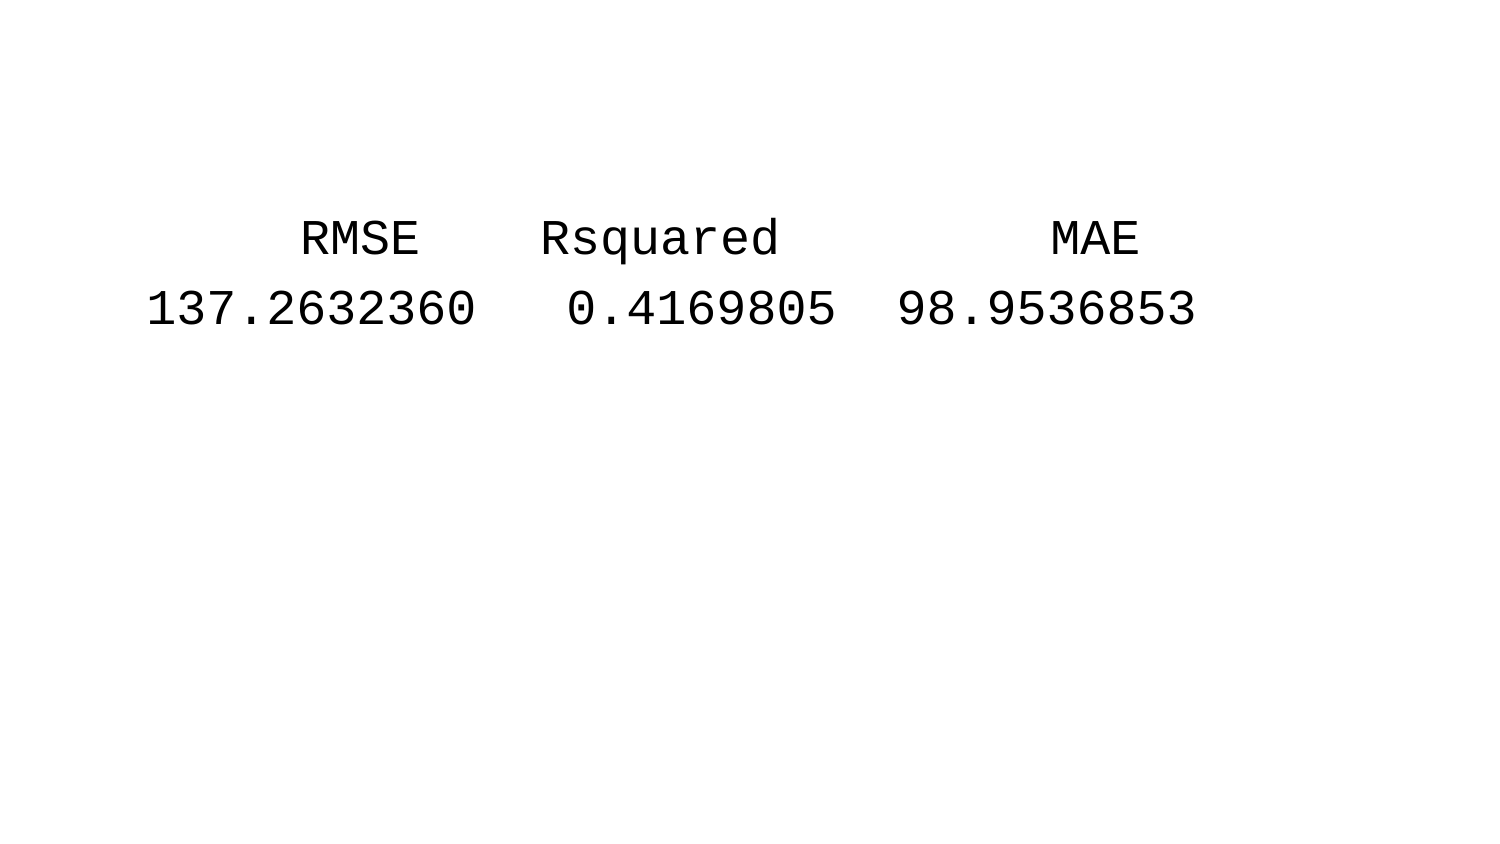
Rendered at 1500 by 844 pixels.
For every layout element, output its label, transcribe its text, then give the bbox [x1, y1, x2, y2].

list RMSE Rsquared MAE 137.2632360 0.4169805 98.9536853 [75, 196, 1425, 754]
